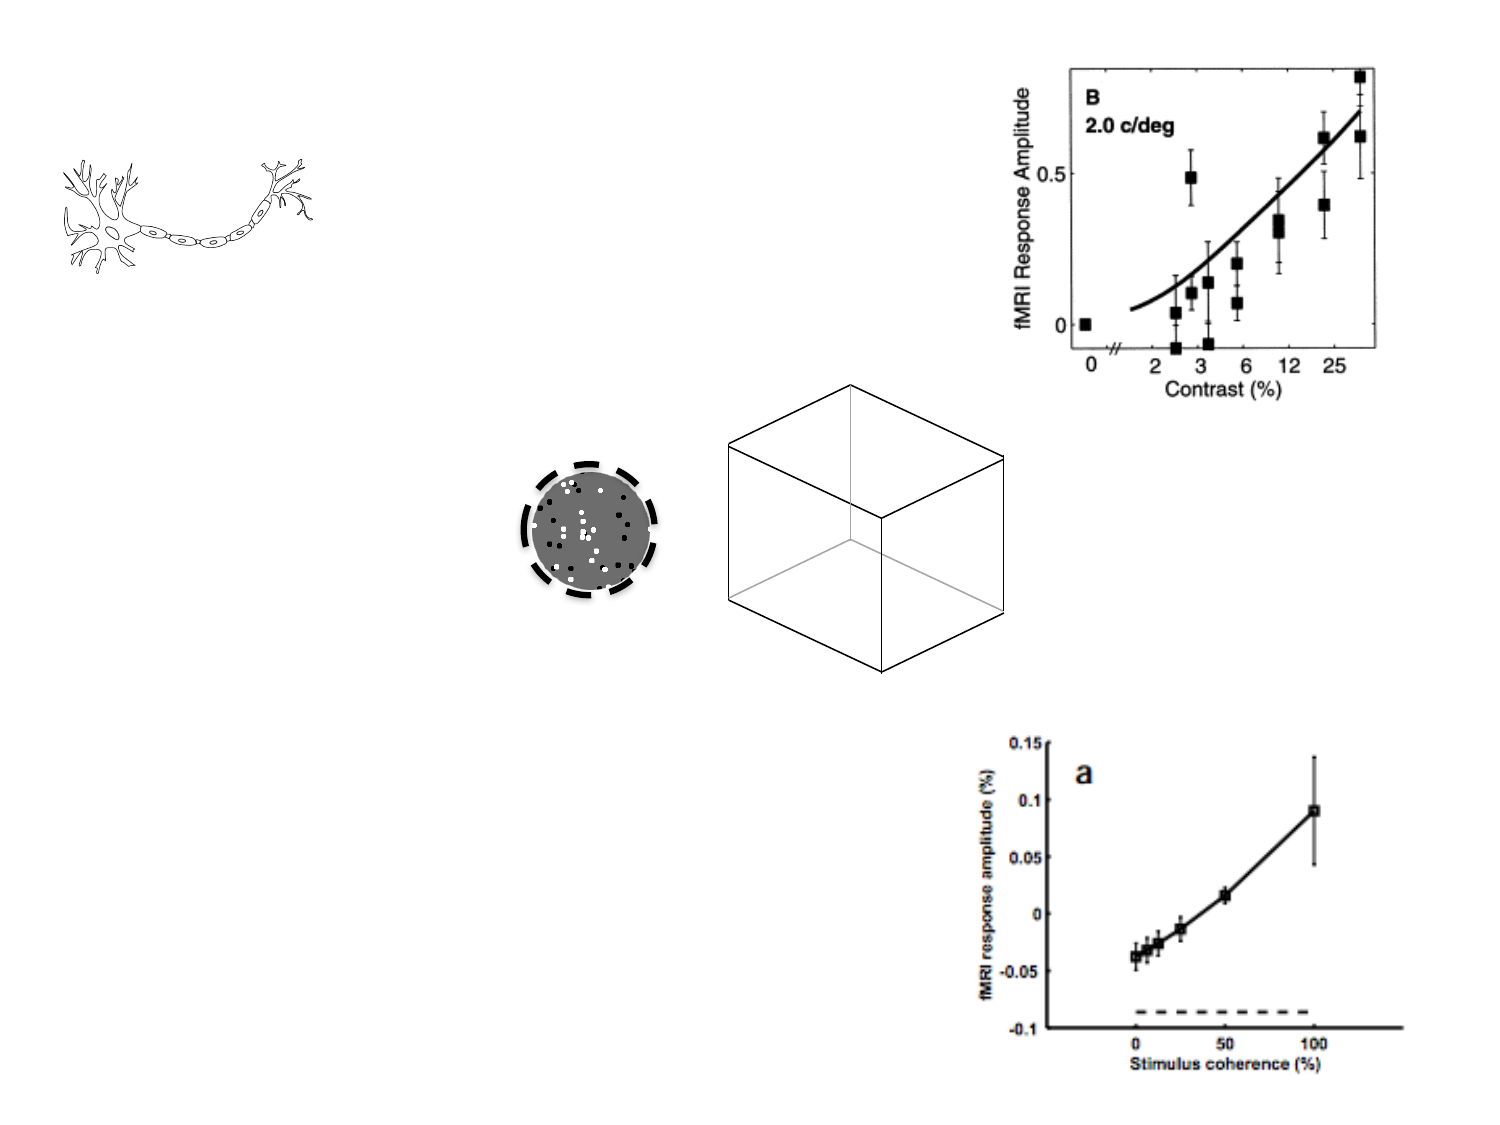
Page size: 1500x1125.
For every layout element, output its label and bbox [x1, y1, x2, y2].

text_box [728, 384, 1005, 675]
text_box [311, 441, 693, 742]
picture [1003, 49, 1408, 421]
picture [960, 711, 1416, 1087]
picture [63, 159, 313, 274]
